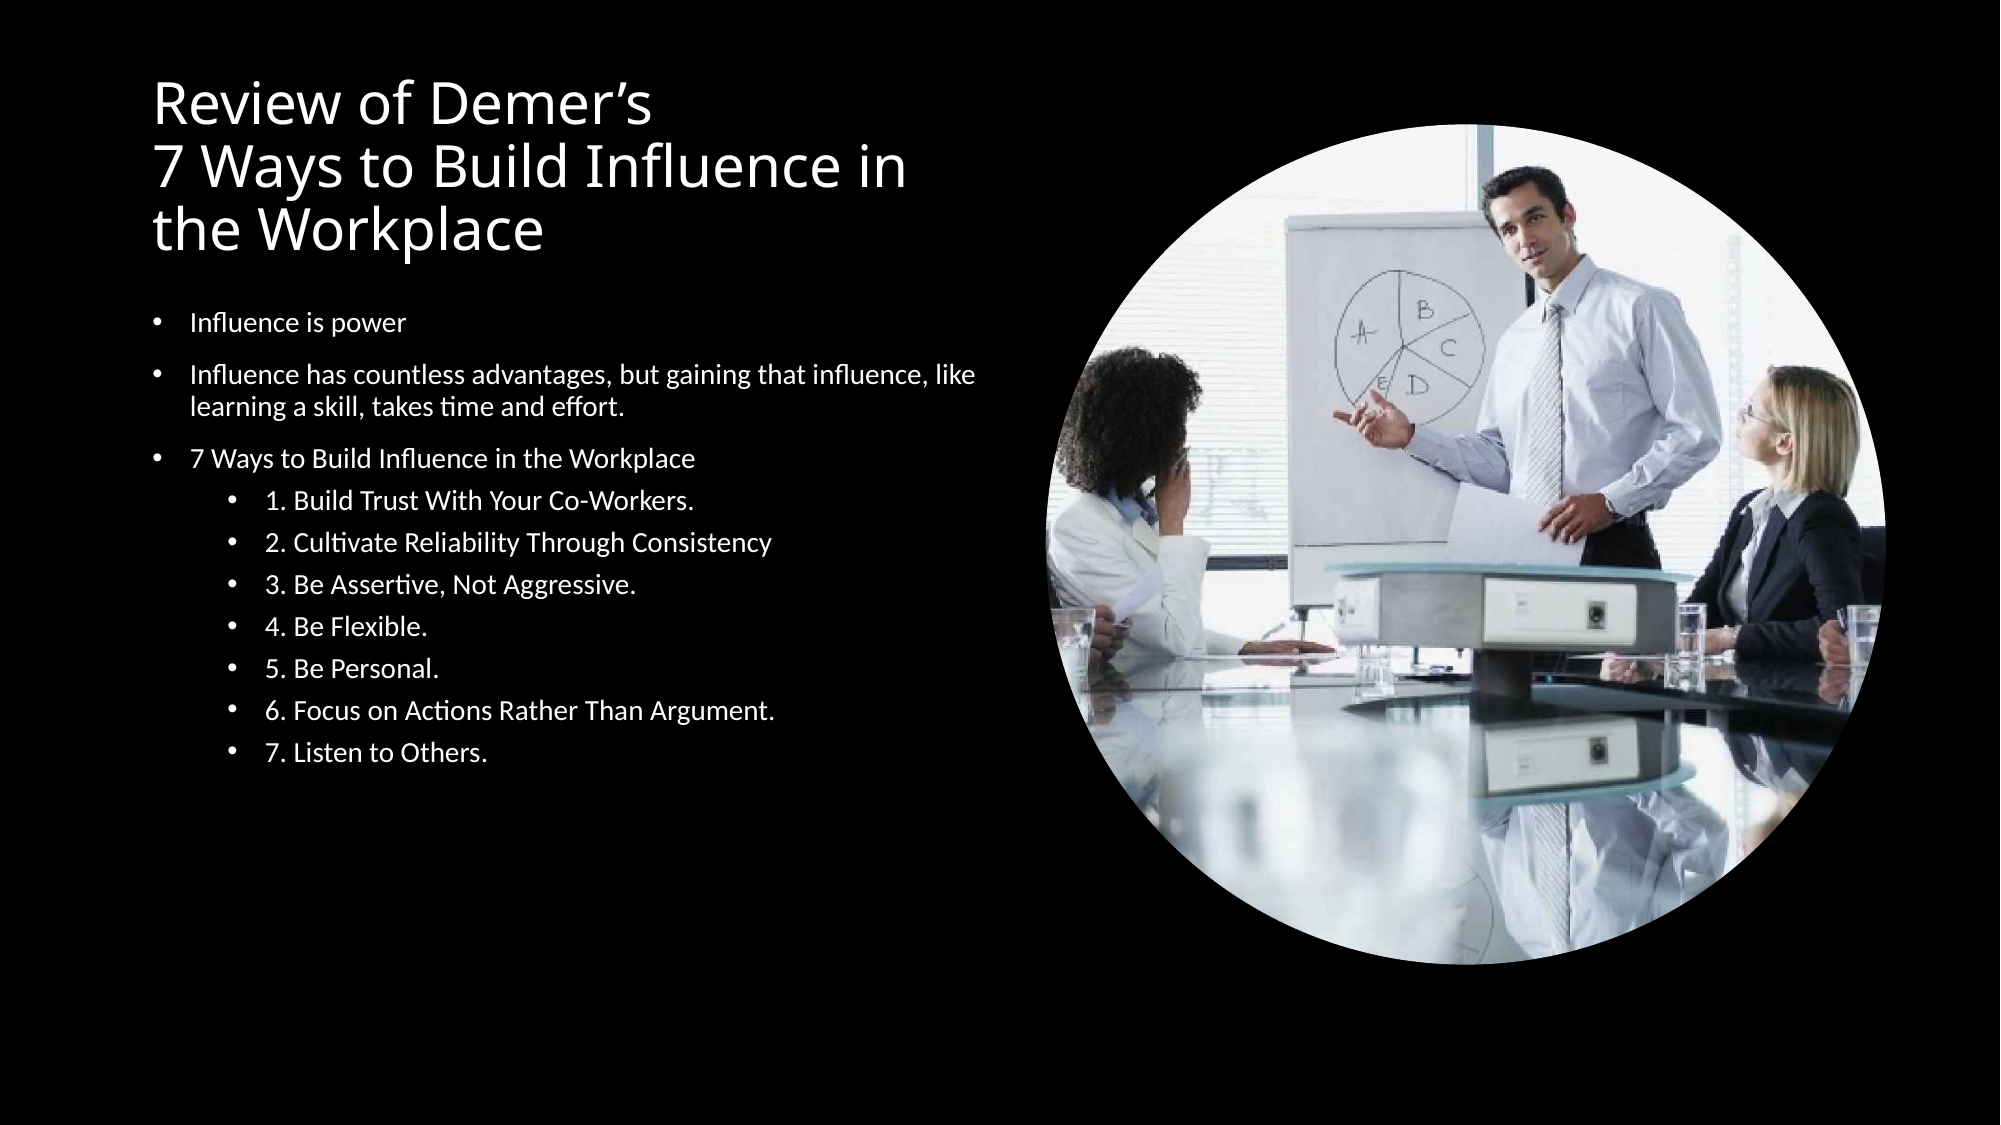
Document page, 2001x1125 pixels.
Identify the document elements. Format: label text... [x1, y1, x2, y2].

picture [1045, 124, 1886, 965]
title Review of Demer’s 7 Ways to Build Influence in the Workplace [137, 59, 1023, 278]
list Influence is power Influence has countless advantages, but gaining that influence, like learning a skill, takes time and effort. 7 Ways to Build Influence in the Workplace 1. Build Trust With Your Co-Workers. 2. Cultivate Reliability Through Consistency 3. Be Assertive, Not Aggressive. 4. Be Flexible. 5. Be Personal. 6. Focus on Actions Rather Than Argument. 7. Listen to Others. [137, 299, 1023, 1014]
